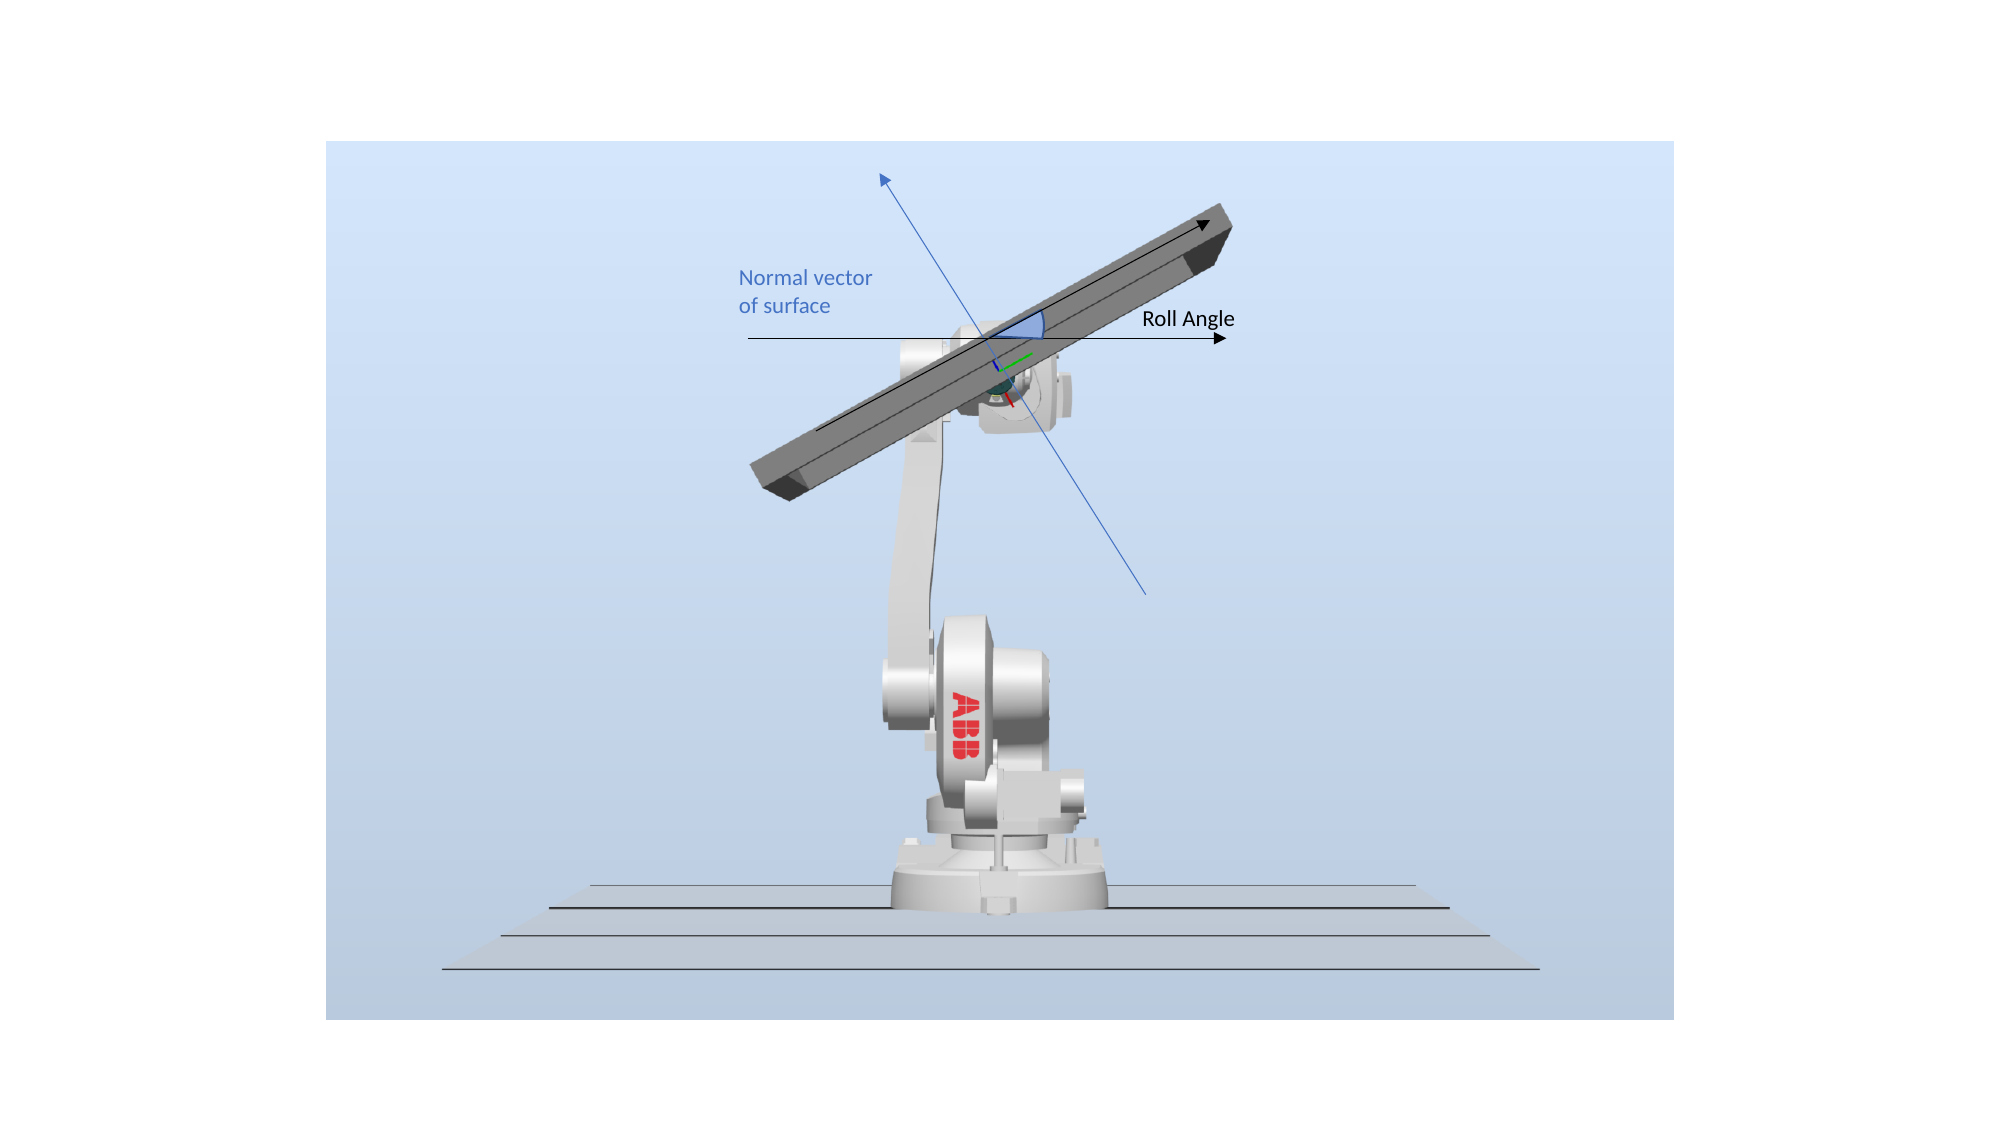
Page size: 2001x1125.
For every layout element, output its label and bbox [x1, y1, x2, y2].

text_box [879, 173, 1146, 219]
picture [326, 141, 1674, 1020]
text_box [879, 431, 1146, 595]
text_box [815, 219, 1211, 431]
